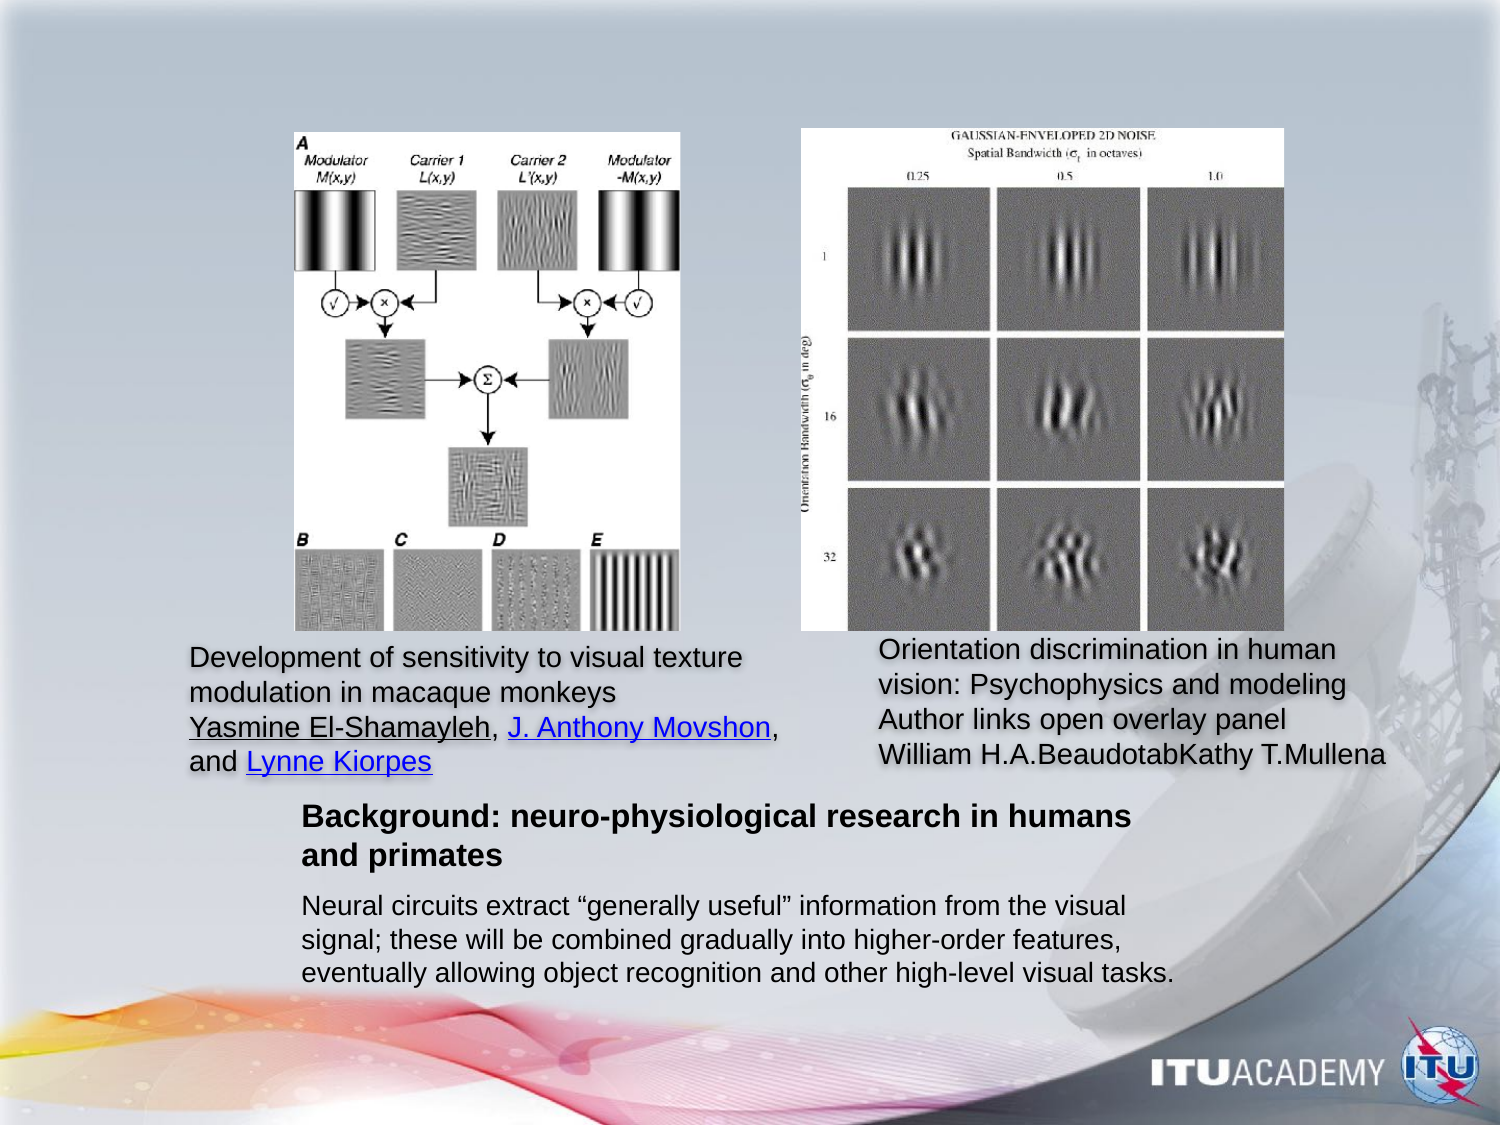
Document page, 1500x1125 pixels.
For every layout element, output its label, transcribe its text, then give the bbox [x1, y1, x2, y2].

text_box Orientation discrimination in human vision: Psychophysics and modeling Author links open overlay panel William H.A.BeaudotabKathy T.Mullena [870, 623, 1400, 778]
picture [0, 0, 1500, 1125]
list Neural circuits extract “generally useful” information from the visual signal; these will be combined gradually into higher-order features, eventually allowing object recognition and other high-level visual tasks. [293, 879, 1195, 1013]
title Background: neuro-physiological research in humans and primates [293, 786, 1195, 879]
text_box Development of sensitivity to visual texture modulation in macaque monkeys Yasmine El-Shamayleh, J. Anthony Movshon, and Lynne Kiorpes [181, 630, 793, 786]
